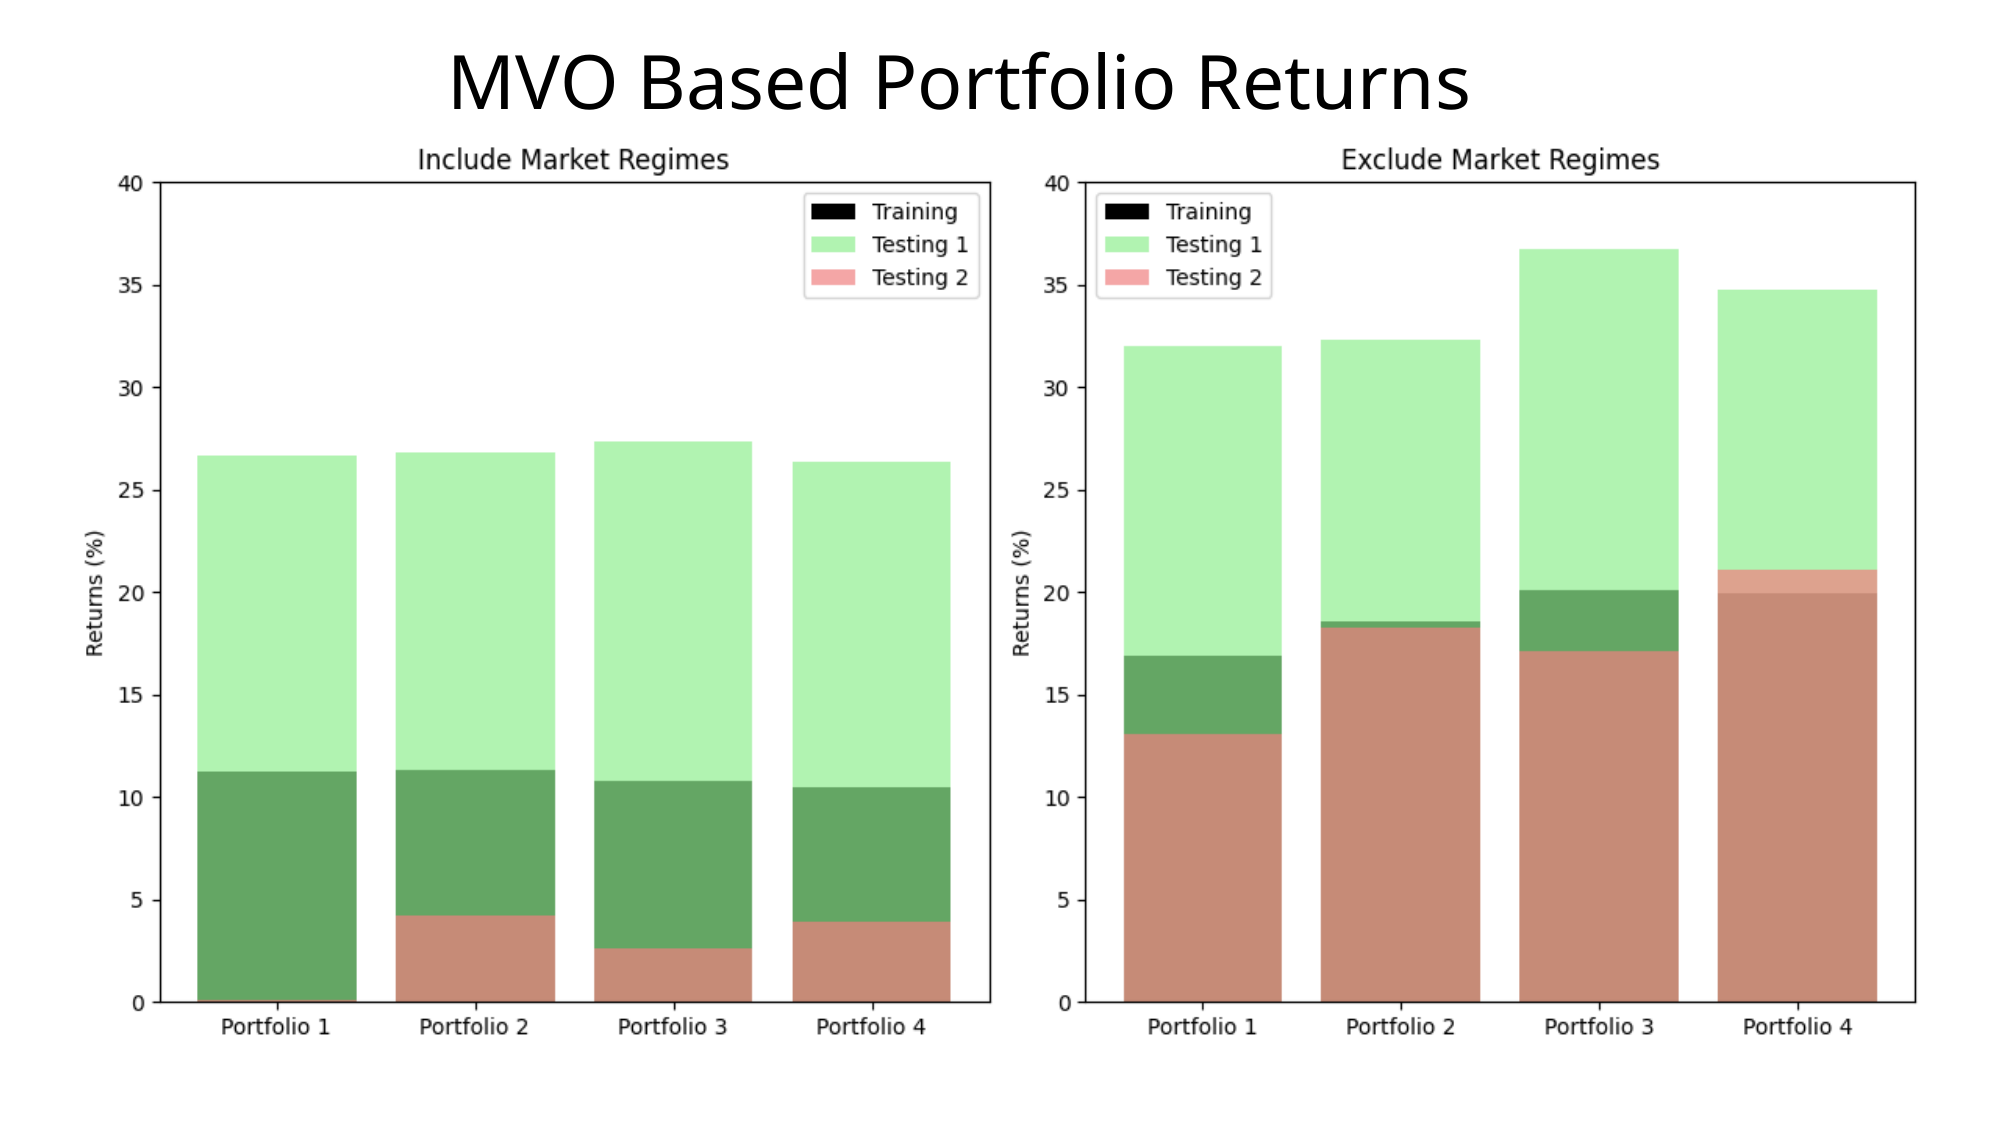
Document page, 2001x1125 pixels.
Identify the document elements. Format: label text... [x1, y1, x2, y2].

title MVO Based Portfolio Returns [209, 35, 1710, 132]
picture [71, 132, 1929, 1055]
